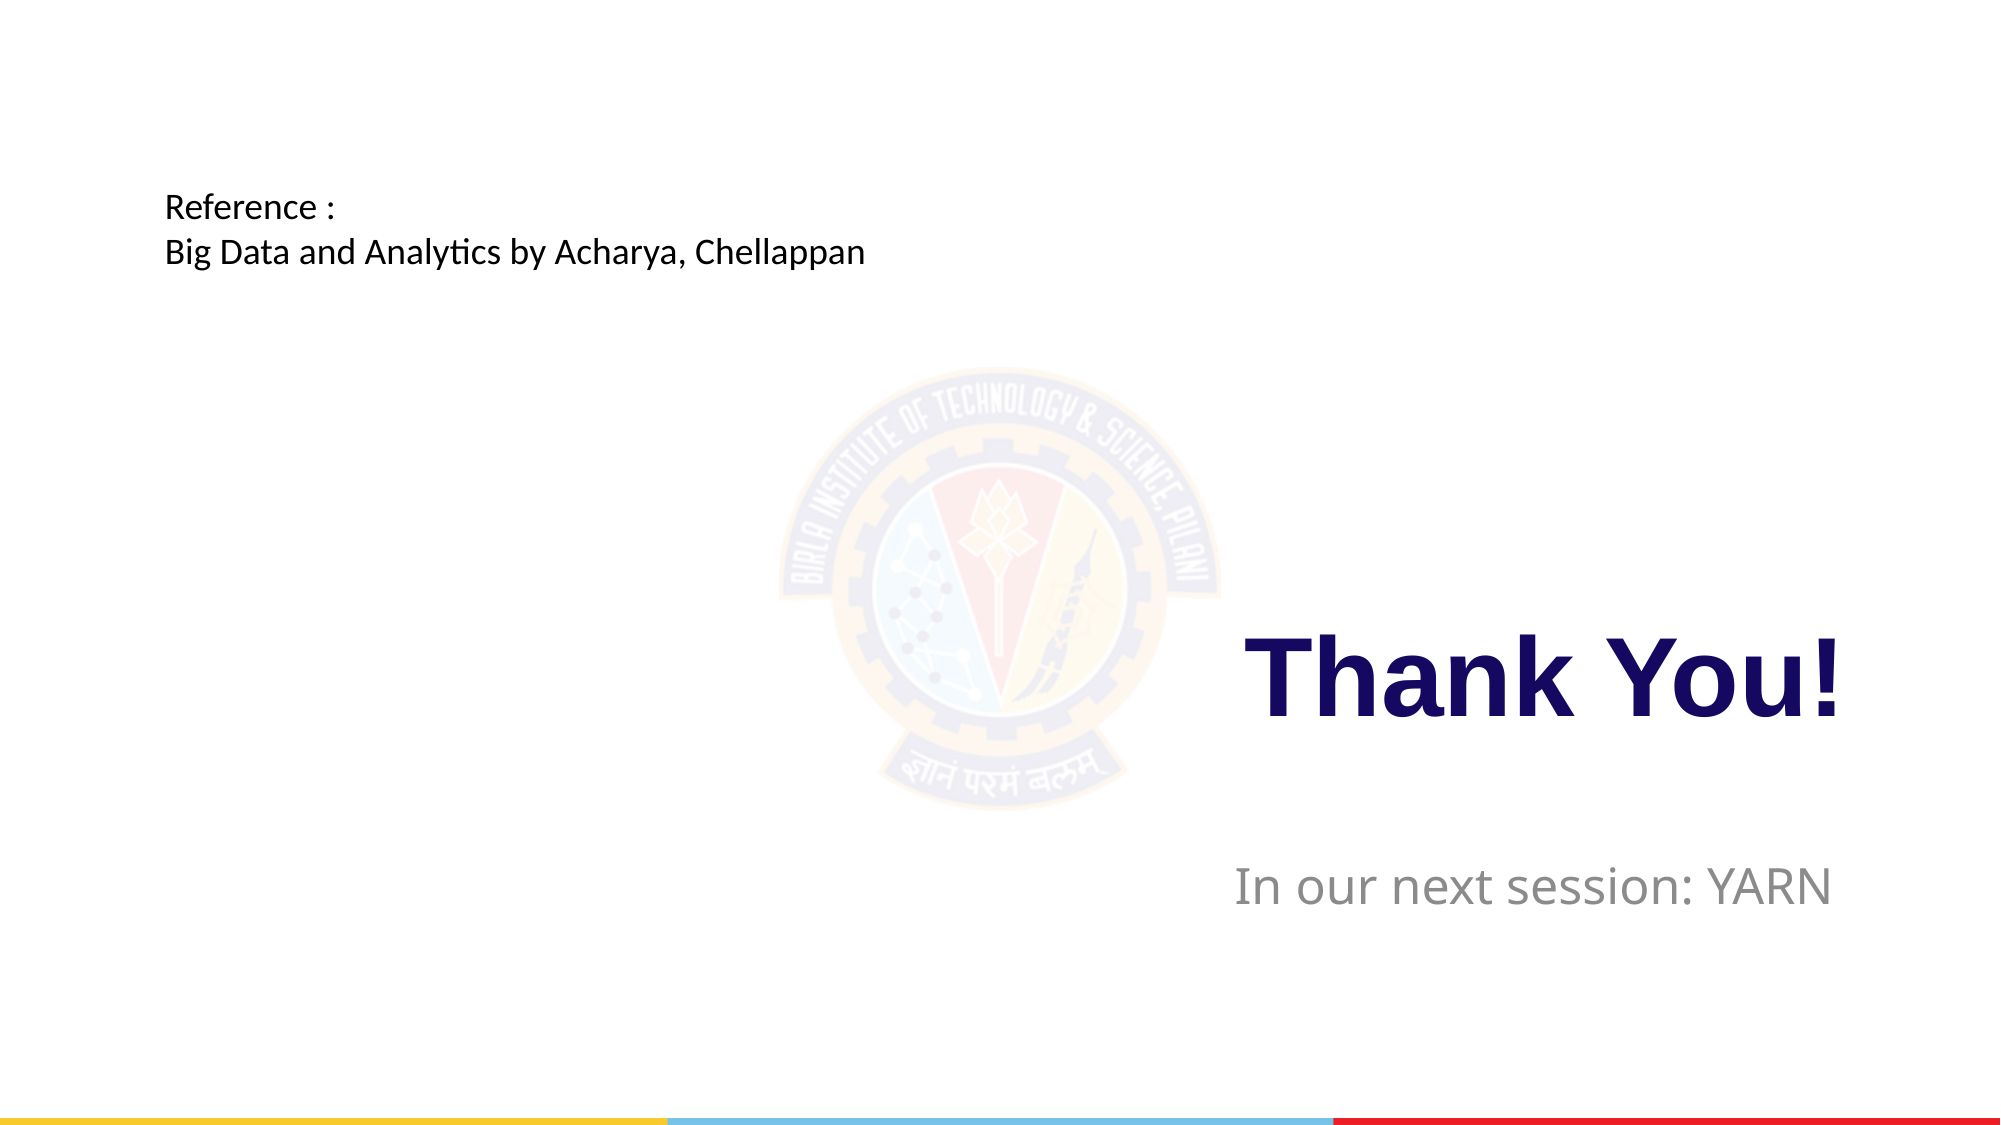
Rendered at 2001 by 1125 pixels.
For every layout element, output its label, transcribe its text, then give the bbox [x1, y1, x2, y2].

picture [0, 1118, 2000, 1125]
title Thank You! [136, 600, 1862, 749]
list In our next session: YARN [136, 853, 1862, 1100]
text_box Reference : Big Data and Analytics by Acharya, Chellappan [149, 174, 1350, 280]
